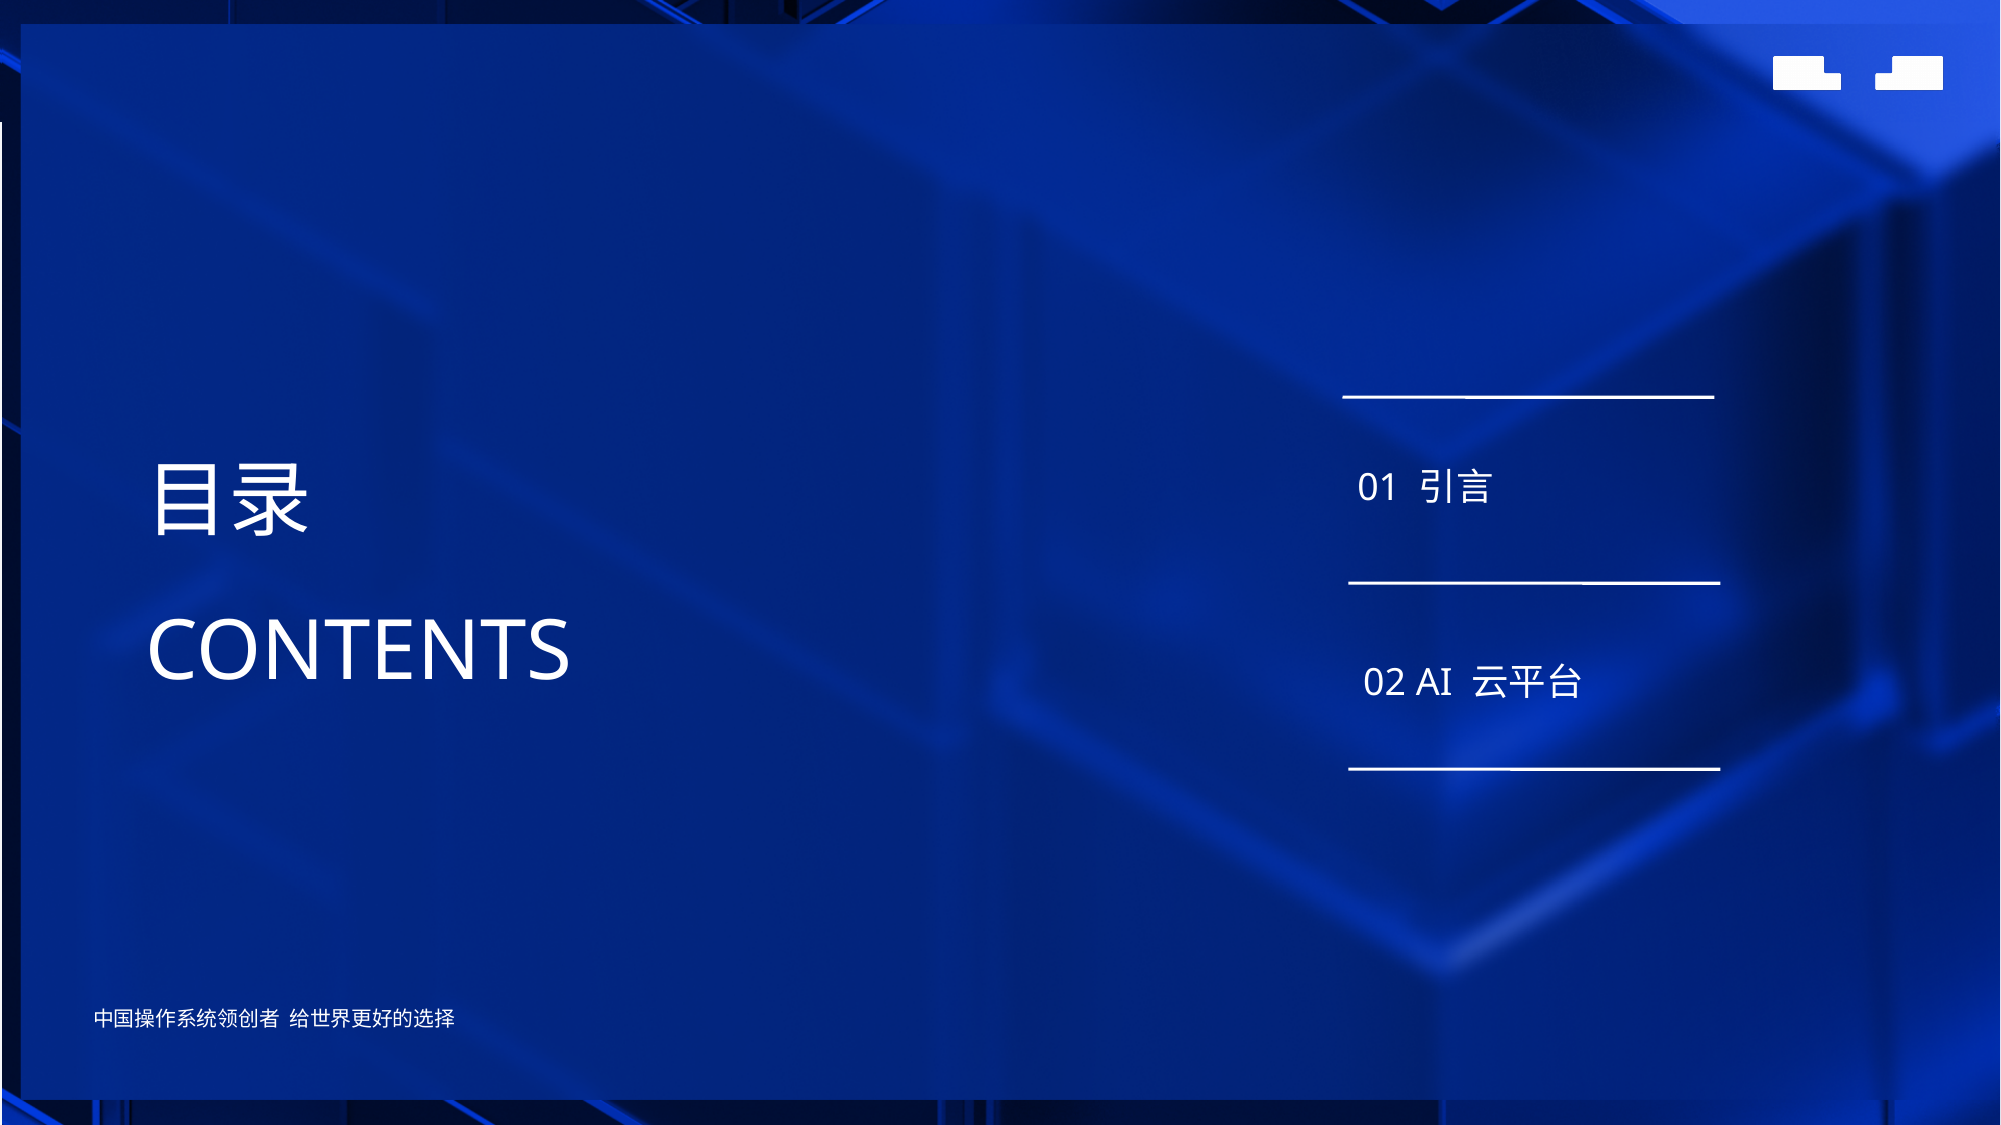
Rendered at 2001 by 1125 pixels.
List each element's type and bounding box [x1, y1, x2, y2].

picture [0, 0, 2001, 1125]
text_box [1342, 397, 1721, 770]
